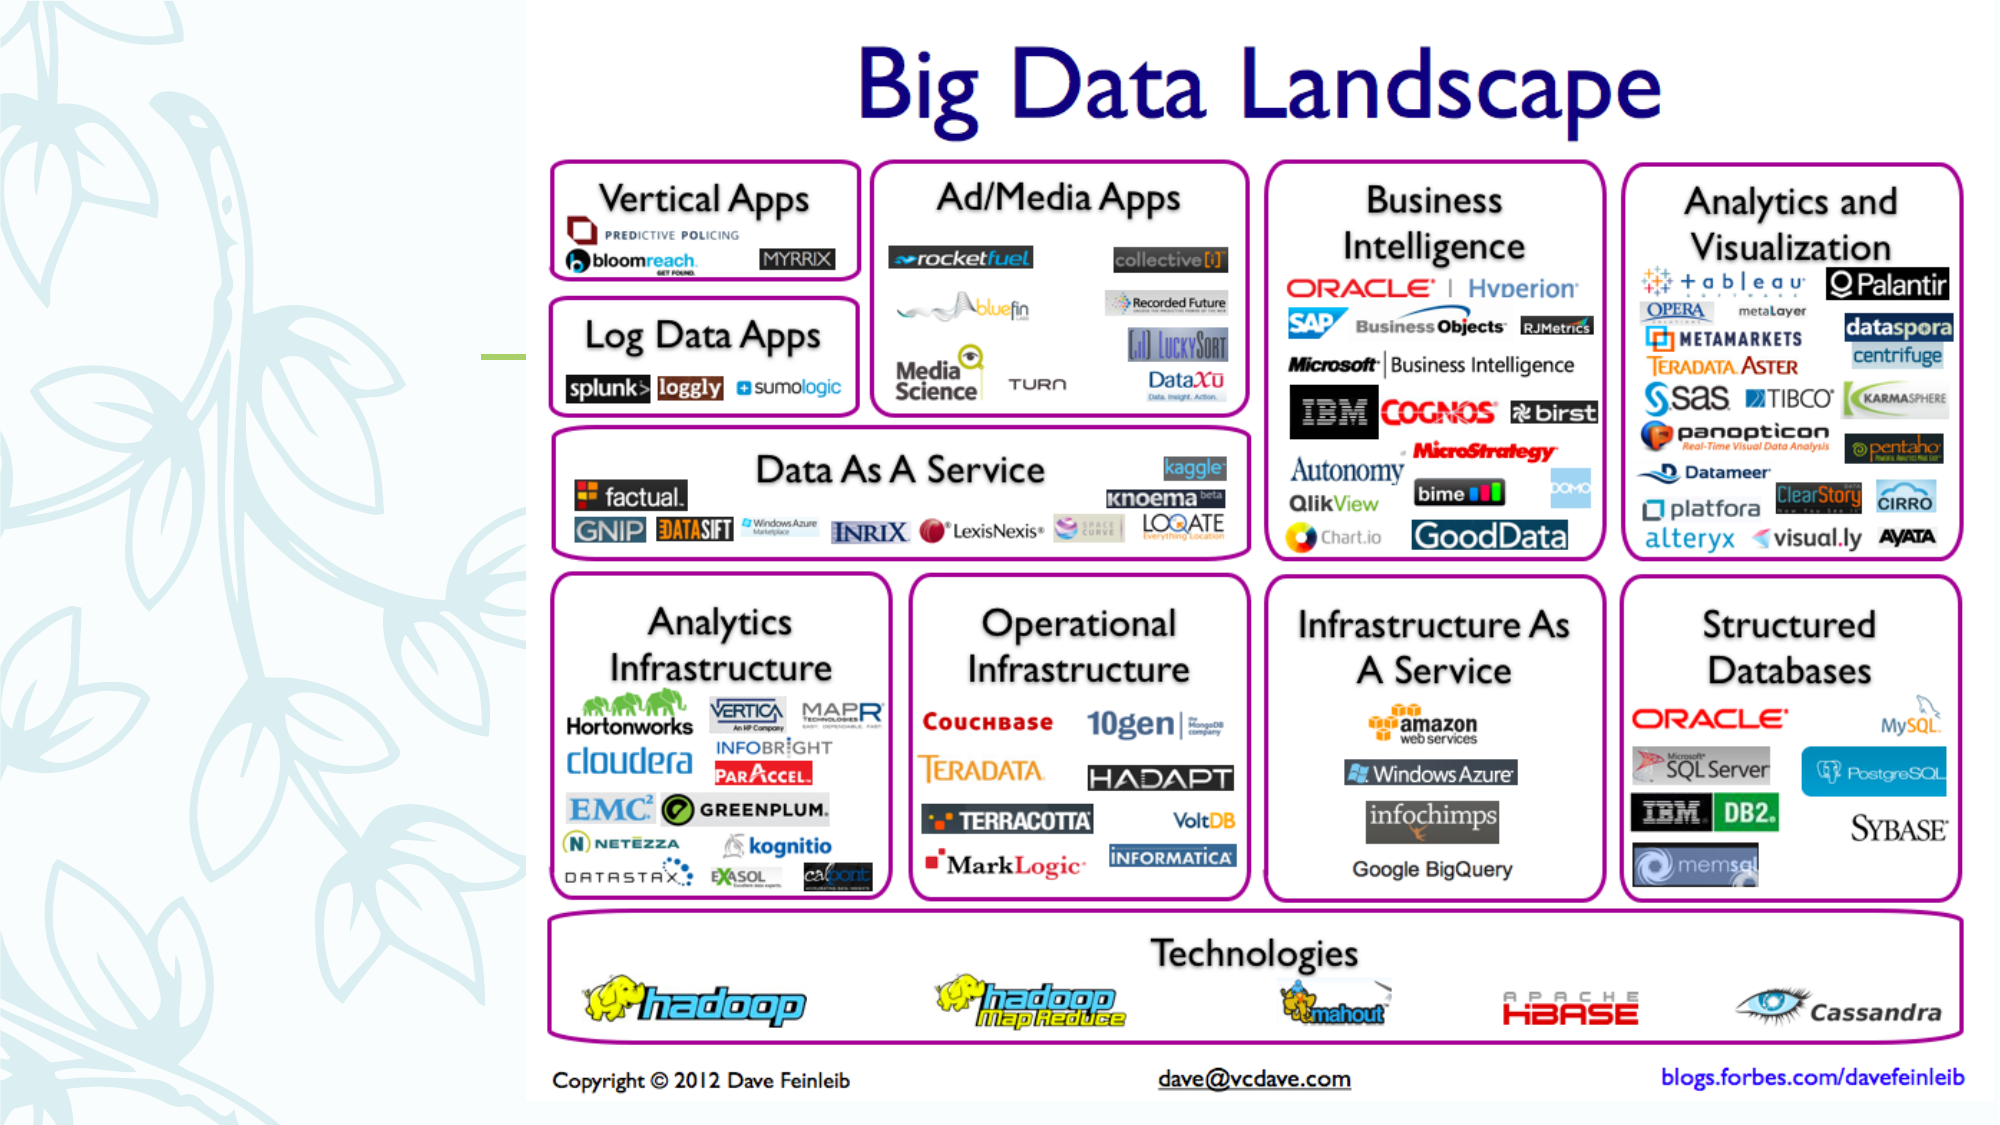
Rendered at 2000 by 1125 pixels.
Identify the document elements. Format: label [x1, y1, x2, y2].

list [526, 0, 1995, 1101]
